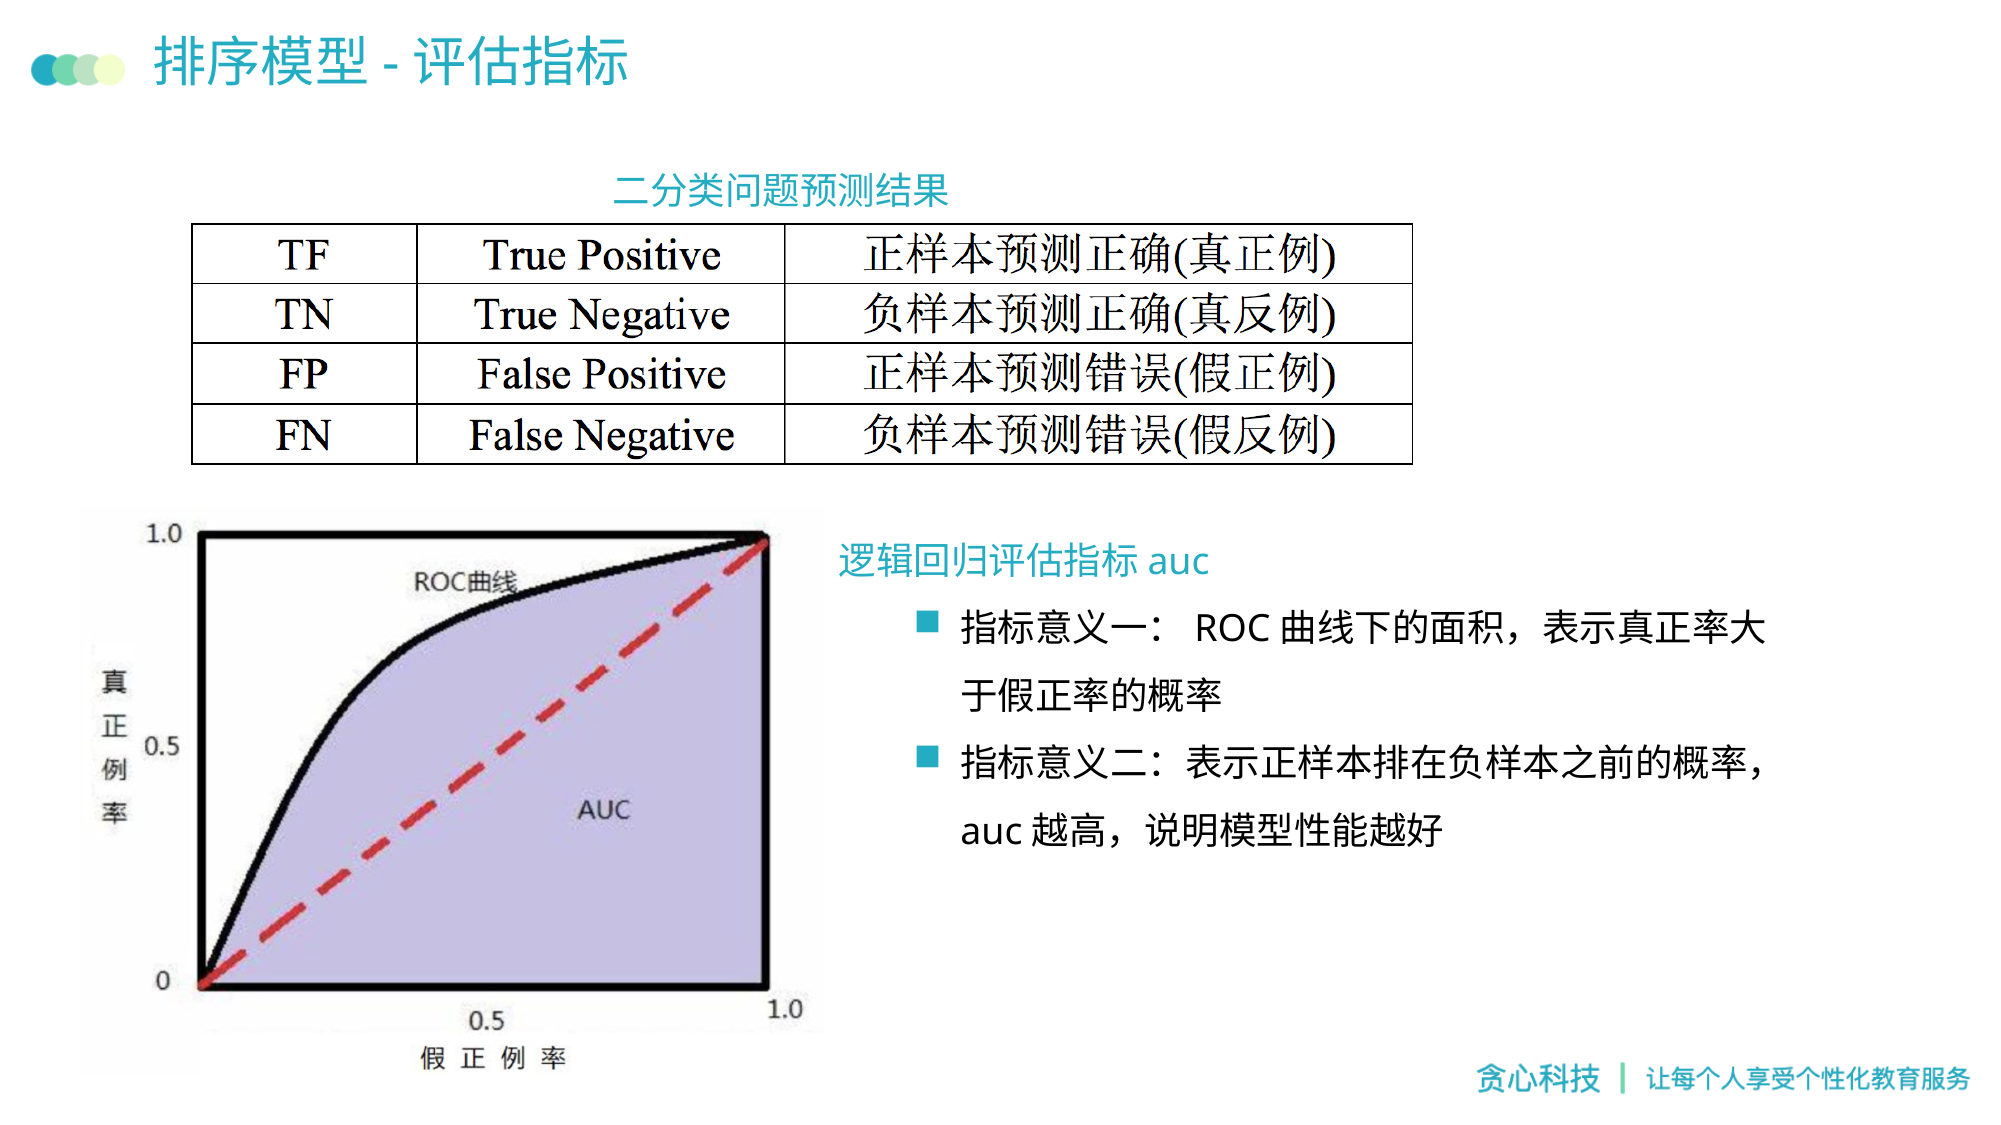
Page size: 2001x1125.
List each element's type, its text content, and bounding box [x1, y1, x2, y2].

text_box 逻辑回归评估指标auc 指标意义一：ROC曲线下的面积，表示真正率大于假正率的概率 指标意义二：表示正样本排在负样本之前的概率，auc越高，说明模型性能越好 [824, 506, 1783, 860]
text_box 二分类问题预测结果 [597, 136, 1476, 219]
picture [0, 0, 2001, 1125]
title 排序模型-评估指标 [137, 38, 1863, 91]
